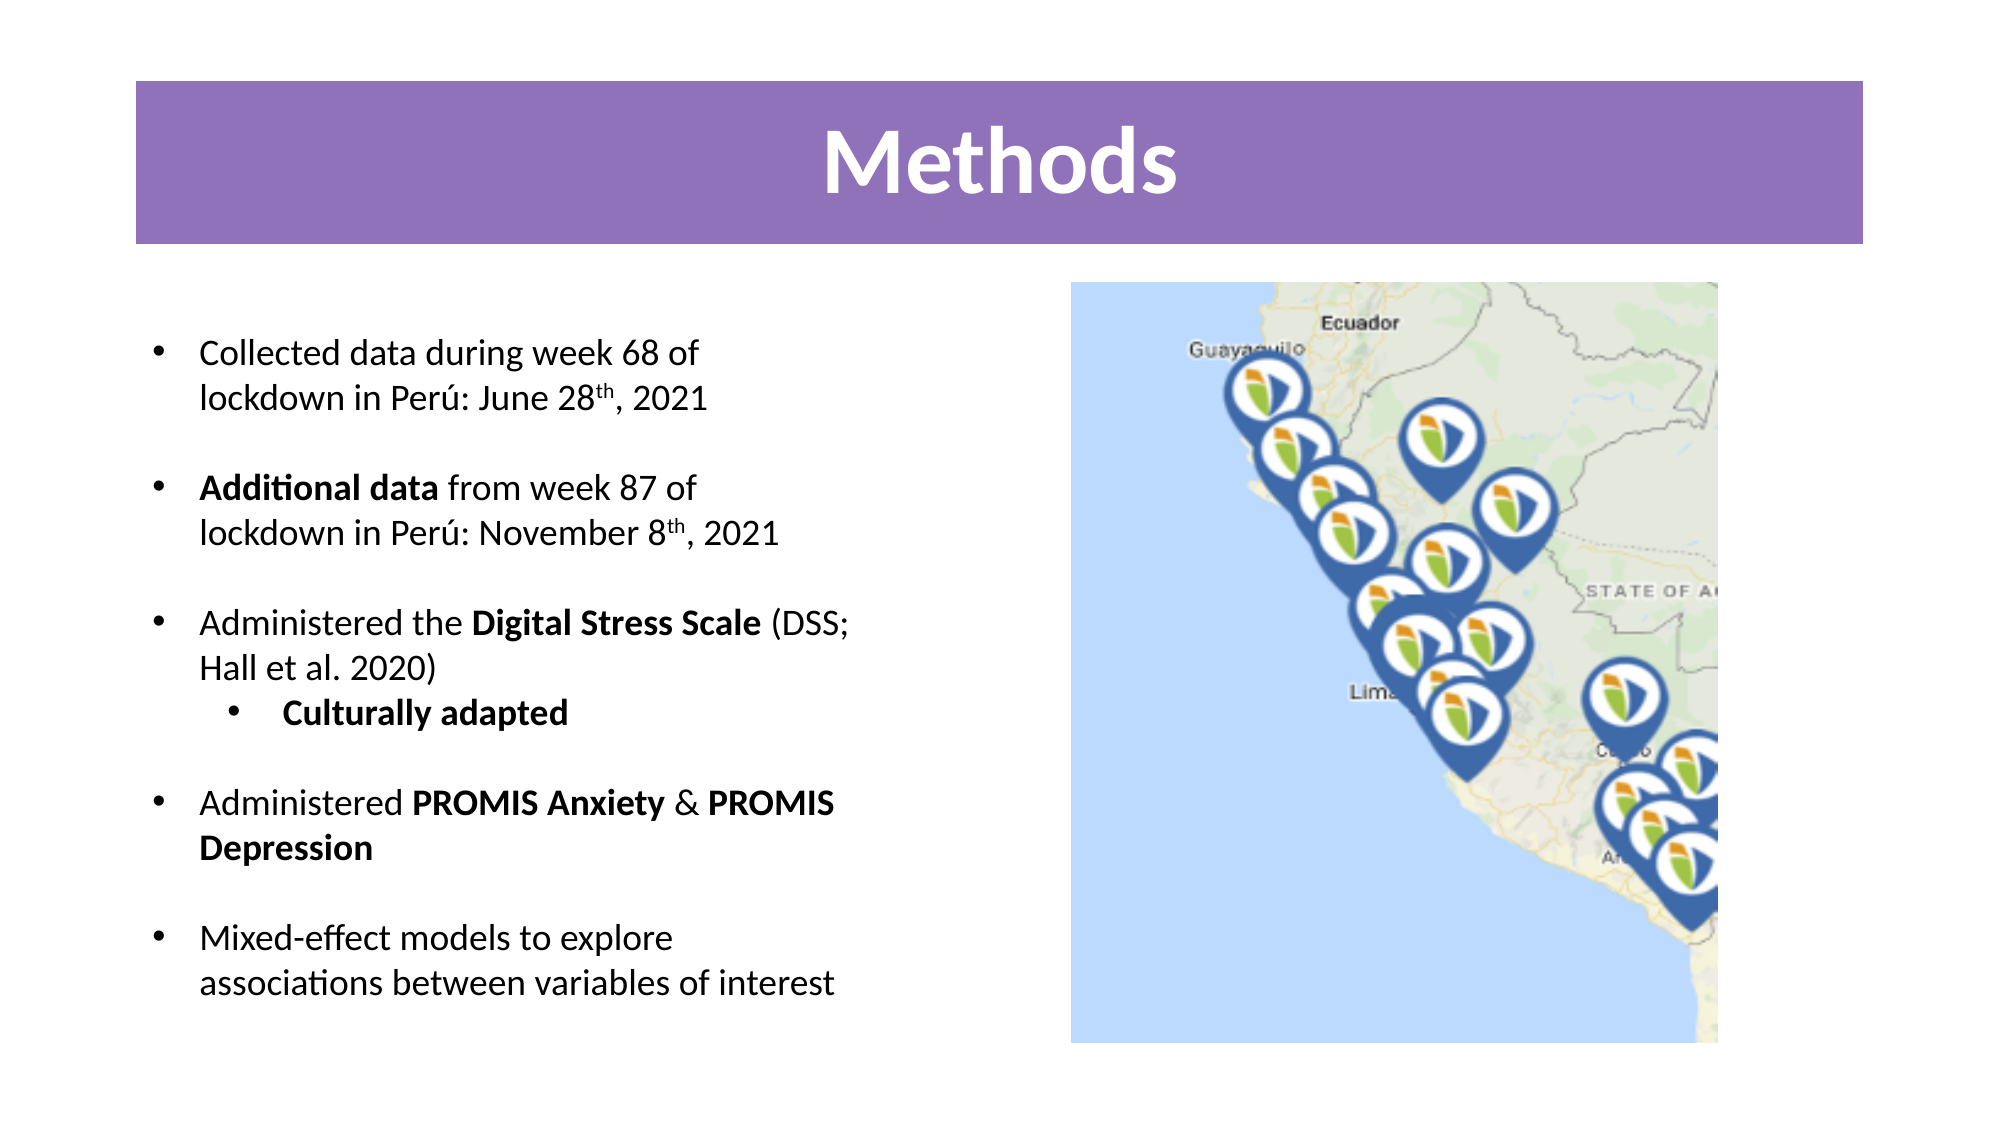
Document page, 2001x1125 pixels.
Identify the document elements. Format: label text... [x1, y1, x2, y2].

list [1071, 282, 1718, 1043]
text_box Collected data during week 68 of lockdown in Perú: June 28th, 2021 Additional data from week 87 of lockdown in Perú: November 8th, 2021 Administered the Digital Stress Scale (DSS; Hall et al. 2020) Culturally adapted Administered PROMIS Anxiety & PROMIS Depression Mixed-effect models to explore associations between variables of interest [137, 320, 866, 1011]
title Methods [137, 82, 1863, 244]
